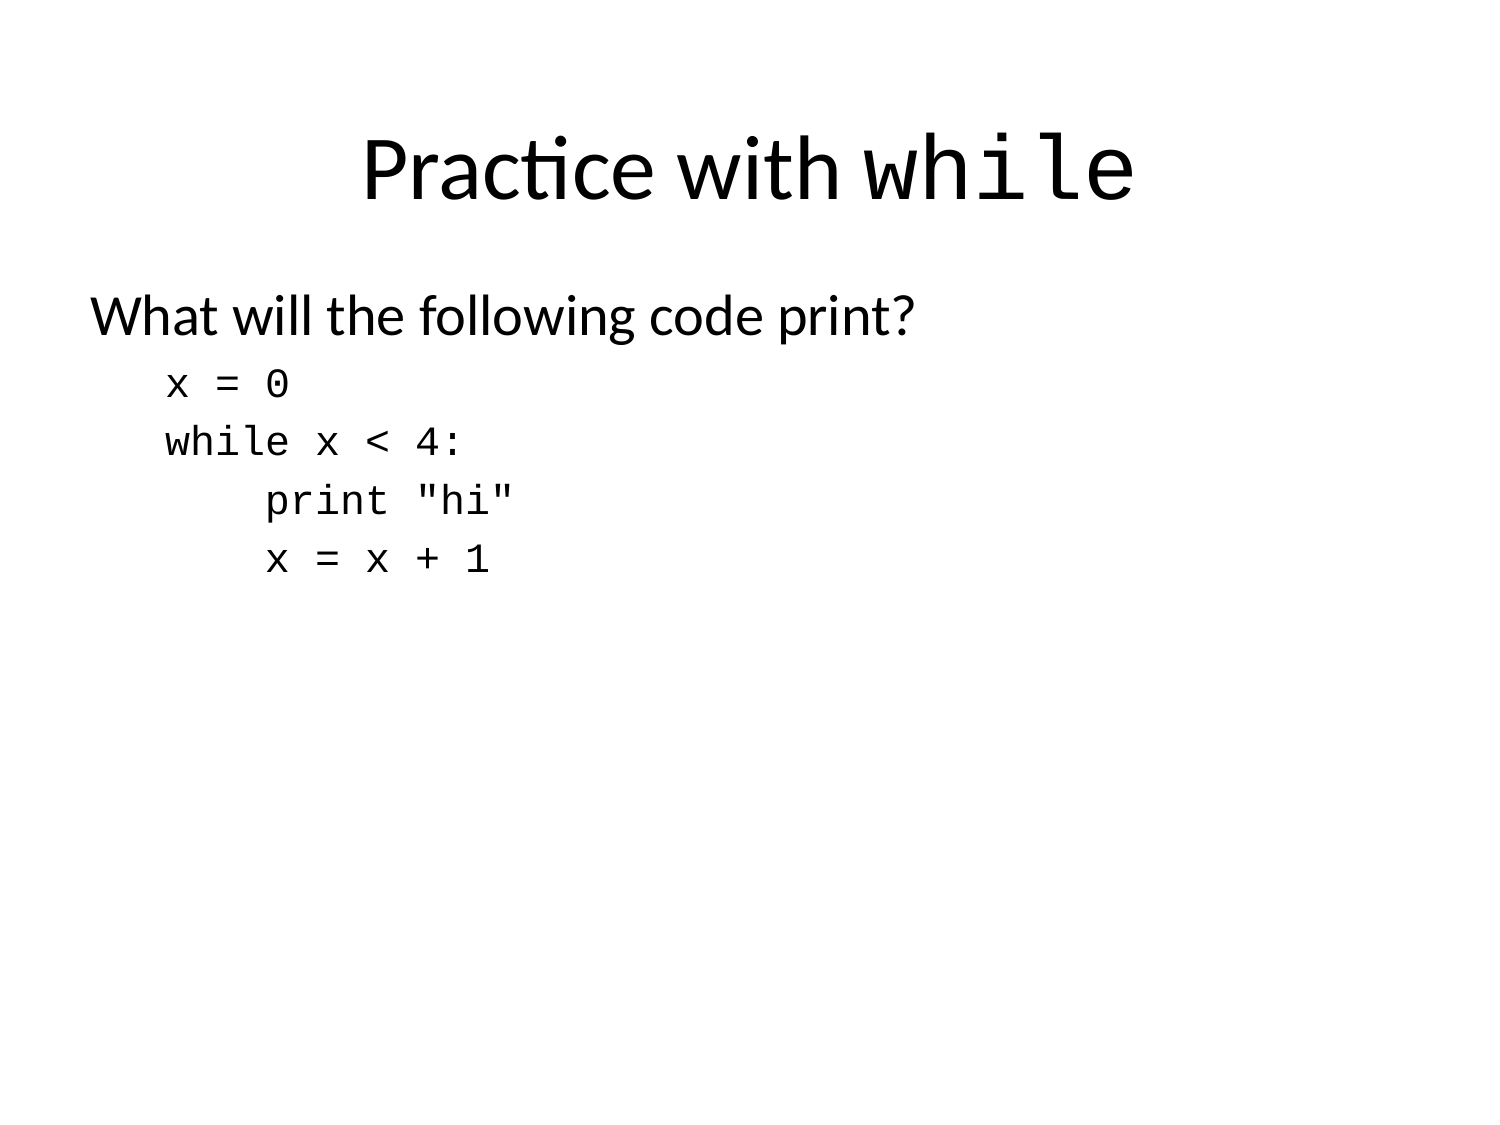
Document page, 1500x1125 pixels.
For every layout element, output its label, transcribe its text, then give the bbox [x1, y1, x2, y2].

title Practice with while [75, 45, 1425, 233]
list What will the following code print? x = 0 while x < 4: print "hi" x = x + 1 [75, 262, 1425, 1005]
